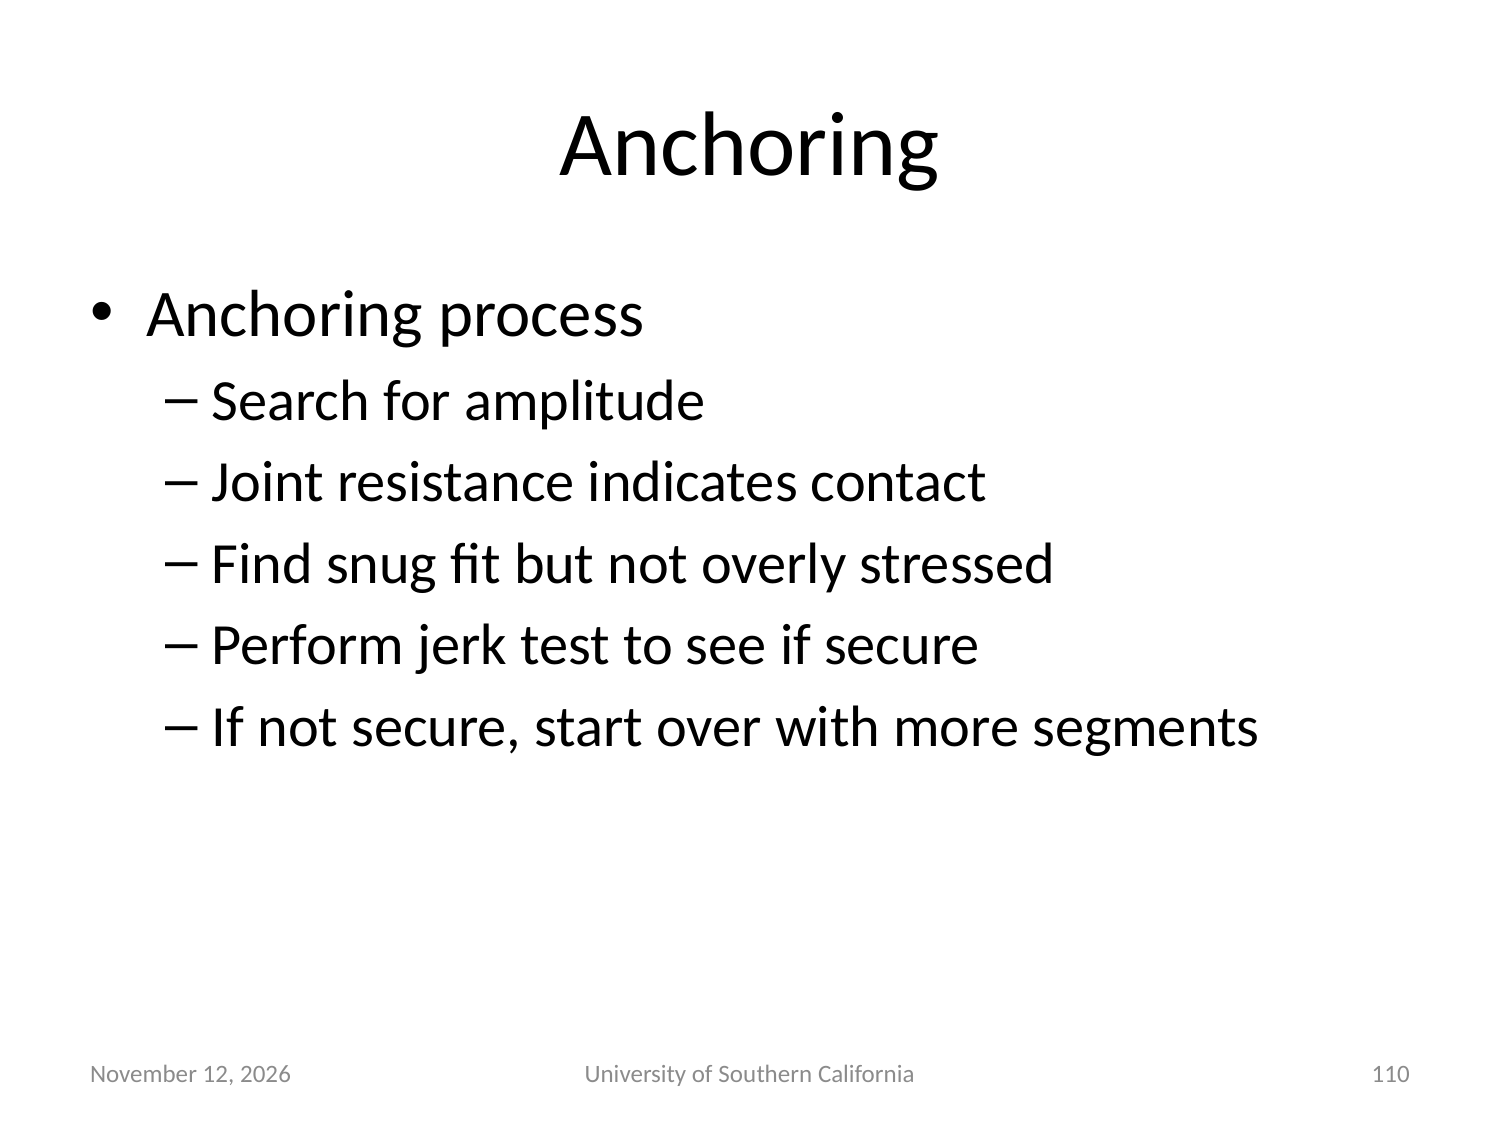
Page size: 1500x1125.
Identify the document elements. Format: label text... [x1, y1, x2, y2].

footer University of Southern California [512, 1042, 988, 1103]
list Anchoring process Search for amplitude Joint resistance indicates contact Find snug fit but not overly stressed Perform jerk test to see if secure If not secure, start over with more segments [75, 262, 1425, 1005]
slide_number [75, 1042, 425, 1103]
title Anchoring [75, 45, 1425, 233]
slide_number 110 [1074, 1042, 1425, 1103]
